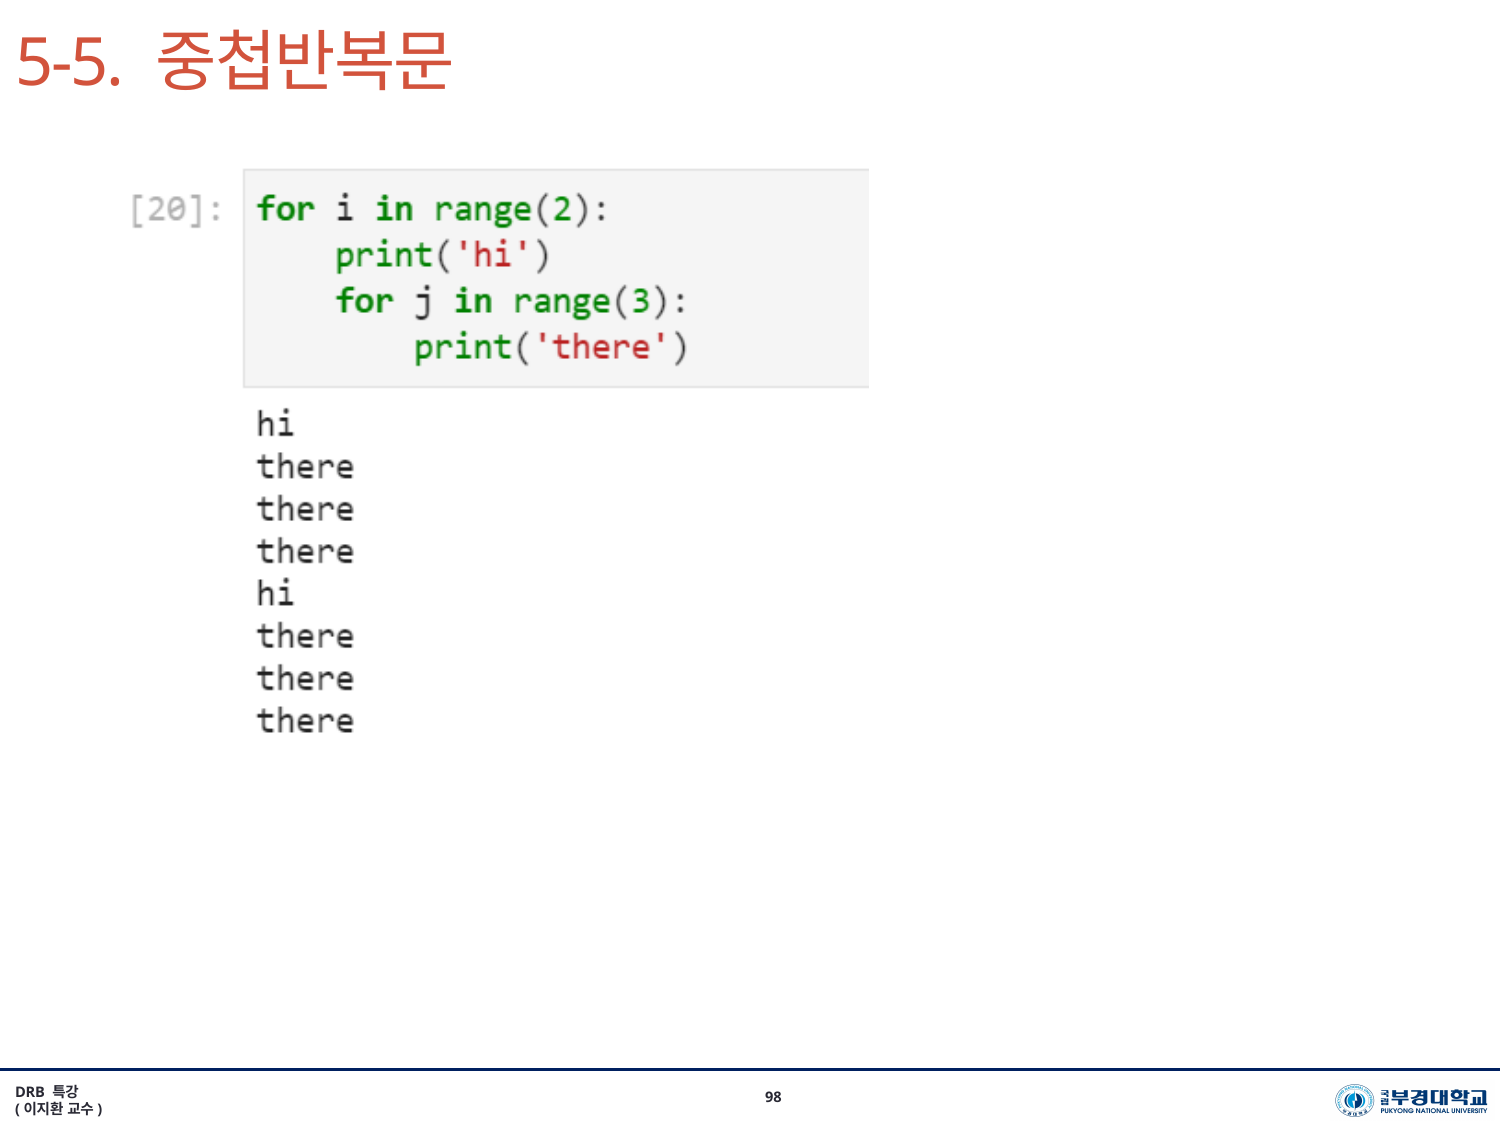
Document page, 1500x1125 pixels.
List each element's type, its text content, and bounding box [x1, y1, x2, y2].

picture [1330, 1079, 1495, 1121]
slide_number DRB 특강 (이지환 교수) [0, 1082, 303, 1118]
picture [76, 149, 869, 742]
title 5-5. 중첩반복문 [0, 1, 1500, 116]
